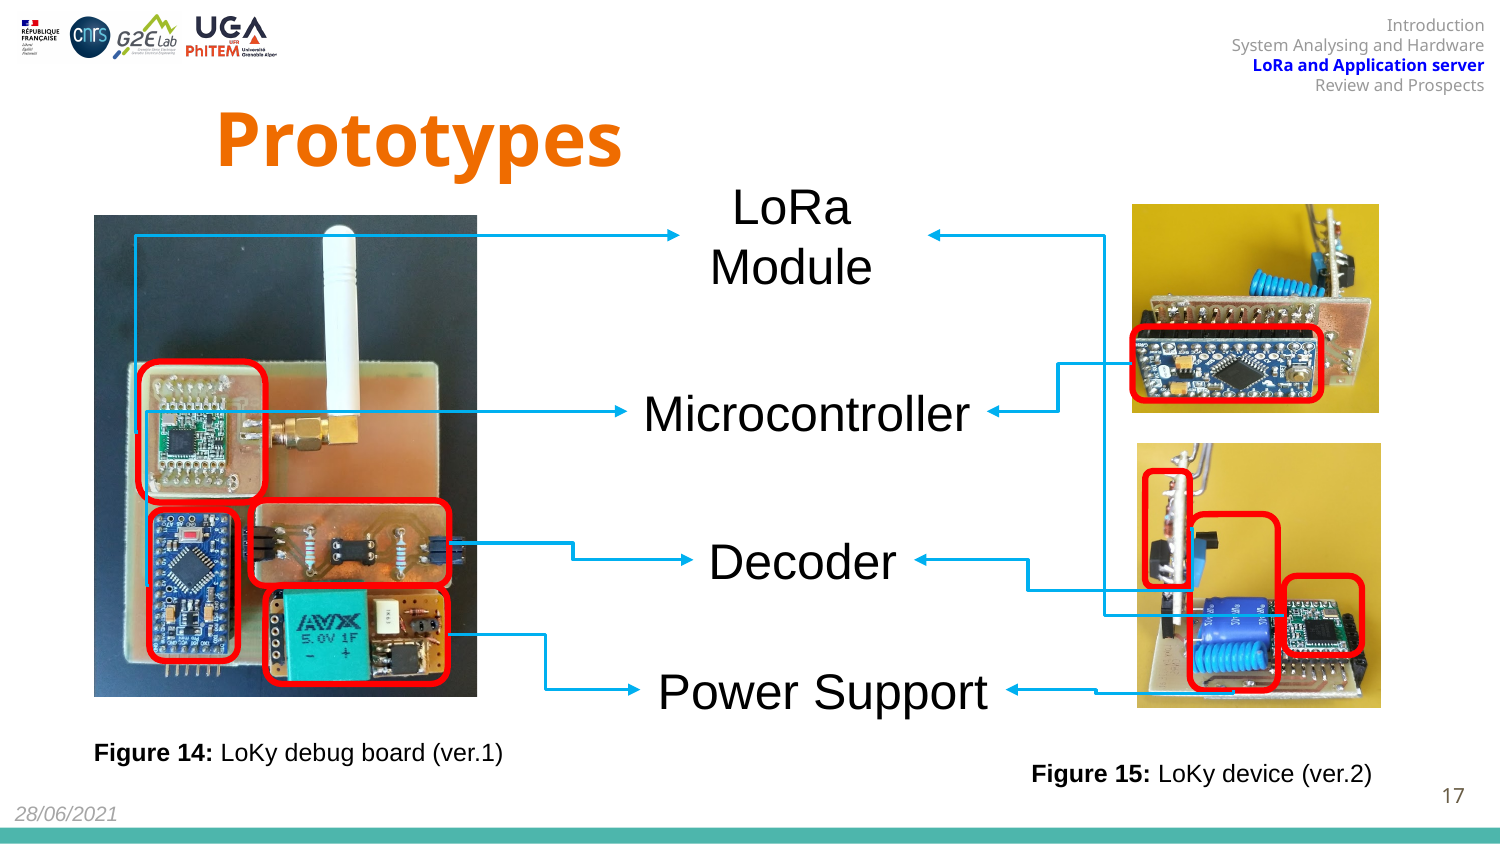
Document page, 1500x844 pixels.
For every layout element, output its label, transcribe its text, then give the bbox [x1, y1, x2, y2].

text_box Figure 15: LoKy device (ver.2) [1126, 749, 1388, 795]
text_box Microcontroller [632, 373, 922, 449]
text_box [138, 235, 681, 433]
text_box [93, 215, 478, 697]
text_box Figure 14: LoKy debug board (ver.1) [17, 729, 581, 774]
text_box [986, 363, 1133, 412]
text_box 28/06/2021 [0, 793, 154, 833]
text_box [913, 528, 1146, 561]
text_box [1132, 203, 1379, 414]
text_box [17, 11, 277, 64]
title Prototypes [199, 76, 1095, 193]
text_box LoRa Module [667, 167, 916, 302]
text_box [927, 235, 1363, 616]
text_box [1136, 443, 1381, 708]
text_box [447, 634, 641, 691]
text_box Decoder [693, 522, 914, 598]
slide_number 17 [1389, 764, 1480, 830]
text_box Introduction System Analysing and Hardware LoRa and Application server Review and Prospects [1065, 0, 1500, 116]
text_box Figure 15: LoKy device (ver.2) [1016, 749, 1114, 795]
text_box Power Support [640, 652, 1006, 727]
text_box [632, 542, 694, 561]
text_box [149, 440, 628, 586]
